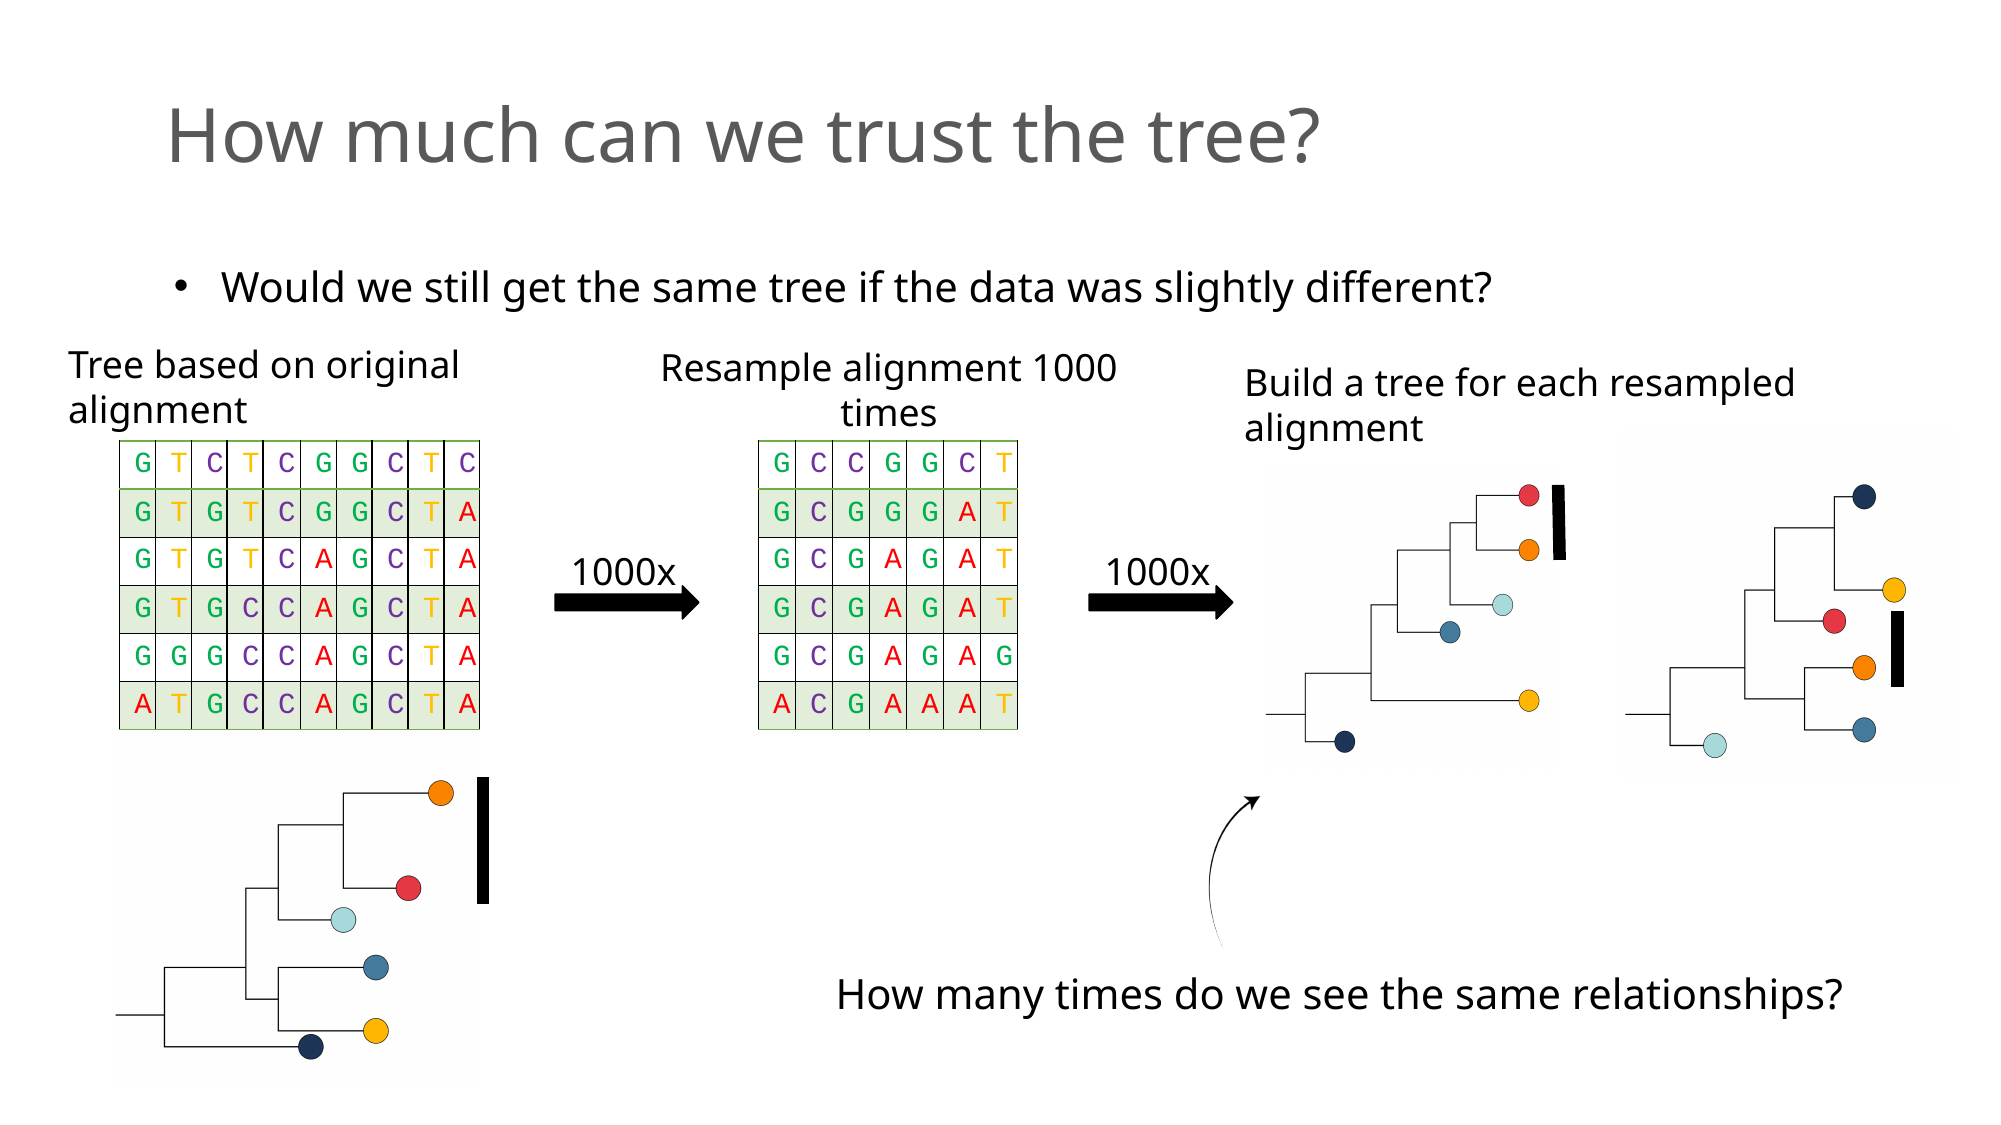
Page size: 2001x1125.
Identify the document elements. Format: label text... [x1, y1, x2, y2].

table_cell C [796, 490, 832, 537]
table_cell C [373, 634, 407, 681]
table_cell C [264, 586, 300, 633]
table_cell A [120, 682, 155, 725]
table_cell A [301, 682, 336, 725]
table_cell G [192, 538, 226, 585]
table_cell G [192, 586, 226, 633]
table_cell T [409, 634, 443, 681]
table_cell G [833, 490, 869, 537]
table_cell A [944, 634, 980, 681]
table_cell G [192, 634, 226, 681]
table_cell A [870, 682, 906, 729]
table_cell C [264, 538, 300, 585]
table_cell A [301, 538, 336, 585]
table_header C [445, 447, 479, 488]
table_cell A [301, 634, 336, 681]
table_header C [796, 449, 832, 488]
table_cell G [120, 538, 155, 585]
table_cell T [981, 586, 1017, 633]
text_box How many times do we see the same relationships? [820, 952, 1953, 1033]
table_cell A [445, 634, 479, 681]
table_cell G [907, 586, 943, 633]
table_cell G [192, 682, 226, 725]
table_cell T [156, 538, 191, 585]
text_box [1089, 599, 1233, 619]
table_cell T [981, 538, 1017, 585]
table_cell T [981, 682, 1017, 729]
table_cell G [981, 634, 1017, 681]
table_cell C [264, 490, 300, 537]
table_cell G [120, 634, 155, 681]
title How much can we trust the tree? [150, 43, 1862, 187]
table_cell C [796, 586, 832, 633]
table_cell T [228, 490, 262, 537]
table_cell A [445, 538, 479, 585]
table_cell A [301, 586, 336, 633]
picture [1168, 790, 1312, 948]
table_cell C [796, 682, 832, 729]
picture [1262, 464, 1559, 774]
text_box [555, 599, 699, 619]
table_cell G [907, 538, 943, 585]
table_cell C [796, 538, 832, 585]
table_cell A [870, 538, 906, 585]
table_header T [156, 447, 191, 488]
table_cell T [409, 586, 443, 633]
table_cell T [981, 490, 1017, 537]
table_cell T [156, 490, 191, 537]
table_cell C [373, 490, 407, 537]
table_cell G [833, 634, 869, 681]
table_cell A [445, 682, 479, 729]
table_cell G [337, 490, 371, 537]
table_cell G [337, 682, 371, 725]
table_cell G [759, 586, 795, 633]
table_cell A [870, 634, 906, 681]
table_cell C [228, 682, 262, 725]
table_header G [759, 449, 795, 488]
table_cell G [120, 490, 155, 537]
table_cell C [264, 682, 300, 725]
table_cell T [409, 490, 443, 537]
table_cell C [264, 634, 300, 681]
table_cell G [759, 538, 795, 585]
table_header G [337, 447, 371, 488]
table_cell G [833, 682, 869, 729]
table_cell C [228, 586, 262, 633]
table_cell A [870, 586, 906, 633]
text_box Tree based on original alignment [53, 326, 636, 447]
table_header C [373, 447, 407, 488]
table_cell G [156, 634, 191, 681]
table_header G [907, 449, 943, 488]
table_header T [228, 447, 262, 488]
table_header G [870, 449, 906, 488]
table_header C [833, 449, 869, 488]
table_cell A [944, 586, 980, 633]
table_cell C [373, 682, 407, 725]
table_cell G [759, 490, 795, 537]
table_cell T [228, 538, 262, 585]
table_cell G [337, 634, 371, 681]
text_box Resample alignment 1000 times [597, 328, 1181, 449]
picture [111, 725, 478, 1083]
table_cell T [156, 586, 191, 633]
table_cell G [907, 490, 943, 537]
table_cell A [445, 586, 479, 633]
table_cell T [409, 538, 443, 585]
text_box Build a tree for each resampled alignment [1229, 343, 1907, 464]
table_cell G [833, 586, 869, 633]
table_header C [944, 449, 980, 488]
table_header T [981, 449, 1017, 488]
table_cell G [192, 490, 226, 537]
table_cell A [445, 490, 479, 537]
table_cell G [833, 538, 869, 585]
table_cell C [228, 634, 262, 681]
table_cell G [120, 586, 155, 633]
table_cell G [870, 490, 906, 537]
table_cell C [373, 538, 407, 585]
table_header G [301, 447, 336, 488]
table_header G [120, 447, 155, 488]
table_cell A [907, 682, 943, 729]
table_cell A [759, 682, 795, 729]
table_cell G [759, 634, 795, 681]
table_cell C [373, 586, 407, 633]
text_box 1000x [1085, 539, 1230, 600]
table_cell A [944, 682, 980, 729]
table_cell G [337, 586, 371, 633]
table_cell G [907, 634, 943, 681]
table_cell A [944, 538, 980, 585]
table_cell G [337, 538, 371, 585]
picture [1621, 430, 1958, 781]
table_header C [192, 447, 226, 488]
table_cell A [944, 490, 980, 537]
table_cell T [156, 682, 191, 725]
text_box Would we still get the same tree if the data was slightly different? [158, 245, 1826, 326]
table_cell C [796, 634, 832, 681]
table_cell G [301, 490, 336, 537]
table_header T [409, 447, 443, 488]
table_cell T [409, 682, 443, 725]
text_box 1000x [551, 539, 696, 600]
table_header C [264, 447, 300, 488]
